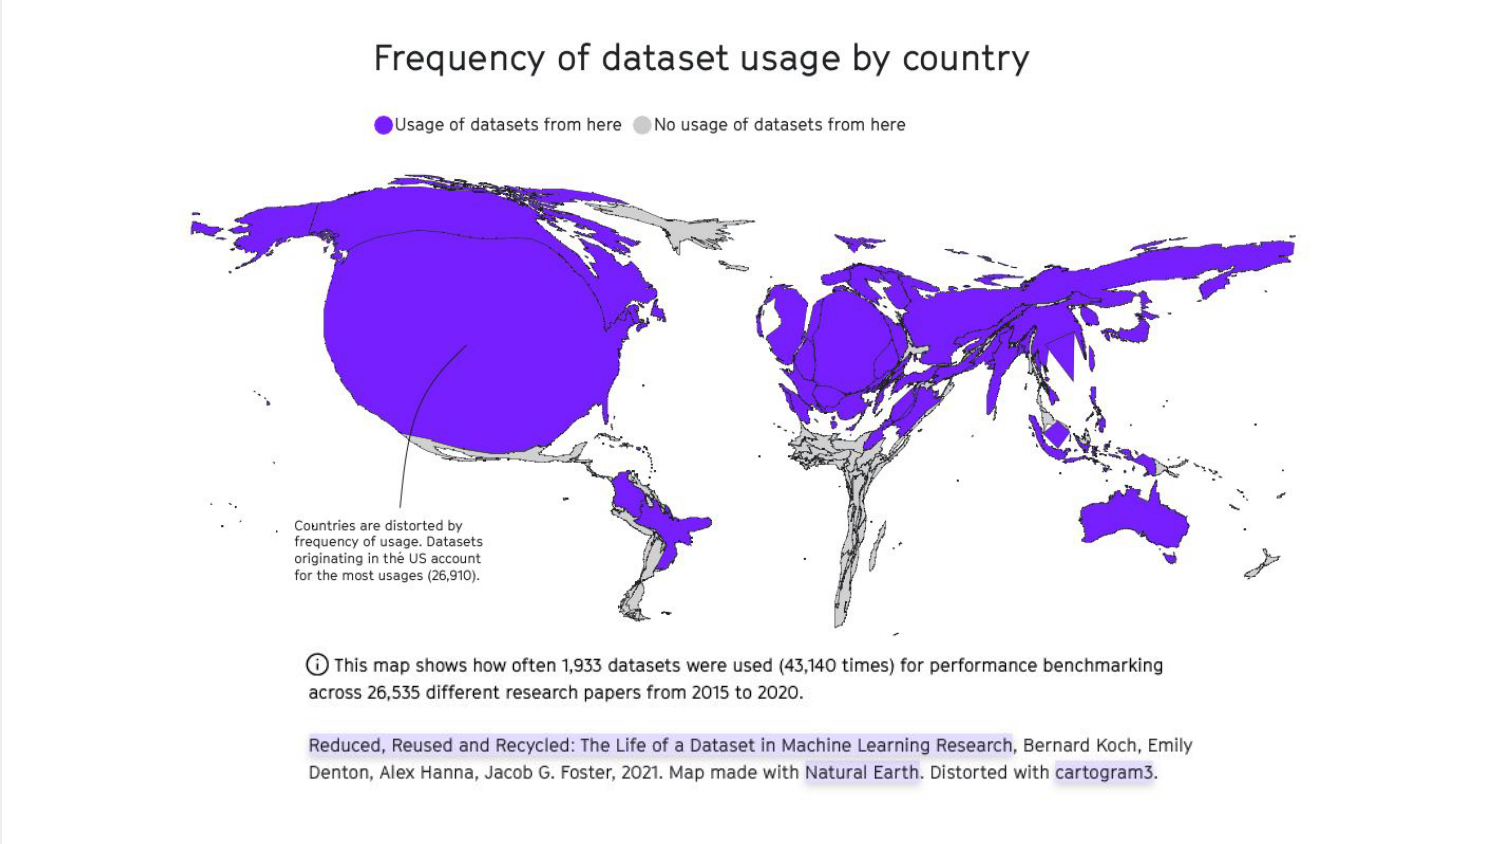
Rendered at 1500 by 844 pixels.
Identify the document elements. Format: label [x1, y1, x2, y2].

picture [179, 12, 1321, 803]
